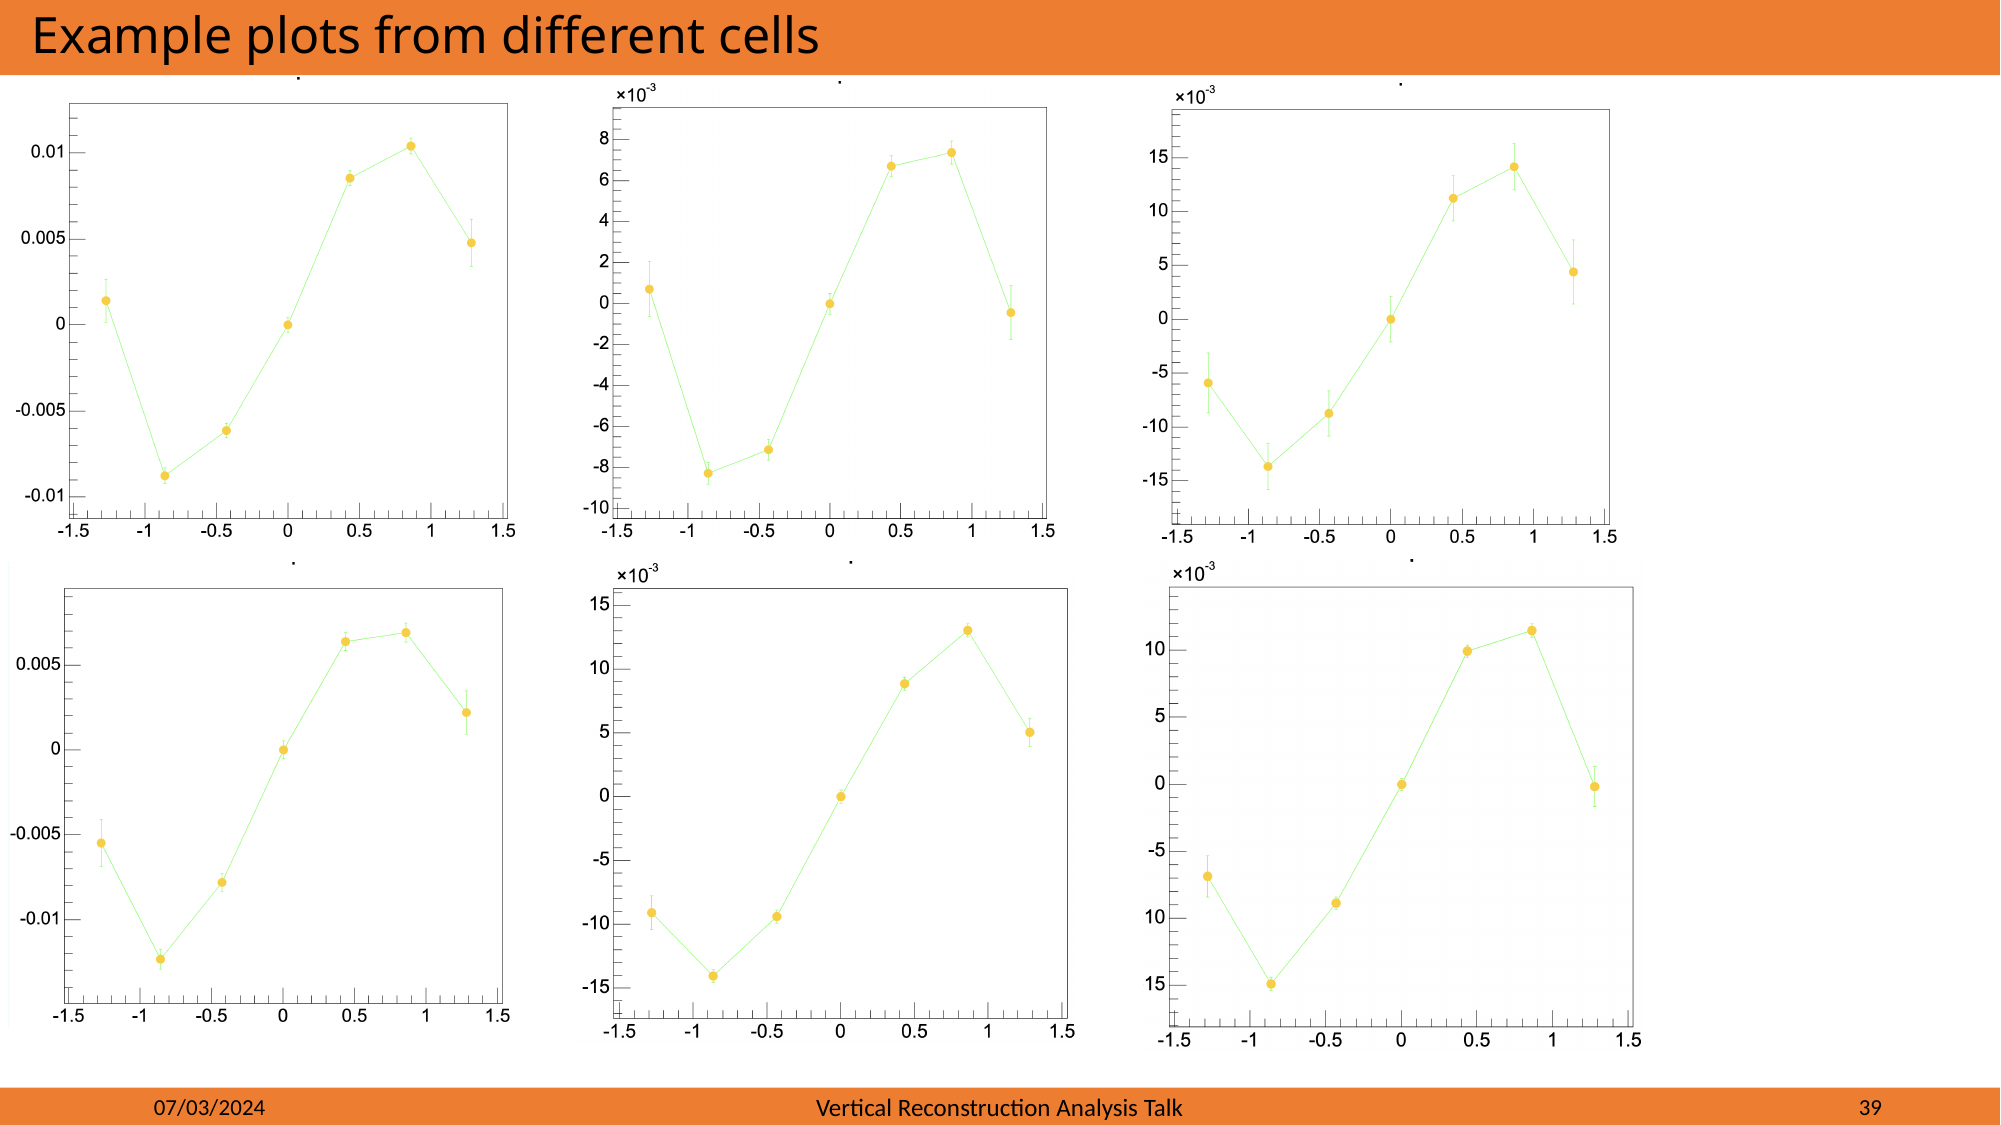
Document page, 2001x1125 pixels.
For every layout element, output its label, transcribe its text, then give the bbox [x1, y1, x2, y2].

picture [1143, 559, 1643, 1053]
picture [16, 77, 517, 543]
picture [1143, 83, 1619, 549]
footer Vertical Reconstruction Analysis Talk [662, 1087, 1338, 1125]
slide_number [138, 1087, 589, 1125]
slide_number 39 [1447, 1087, 1898, 1125]
picture [8, 562, 512, 1028]
title Example plots from different cells [16, 0, 1742, 76]
picture [577, 561, 1077, 1044]
picture [576, 81, 1056, 543]
